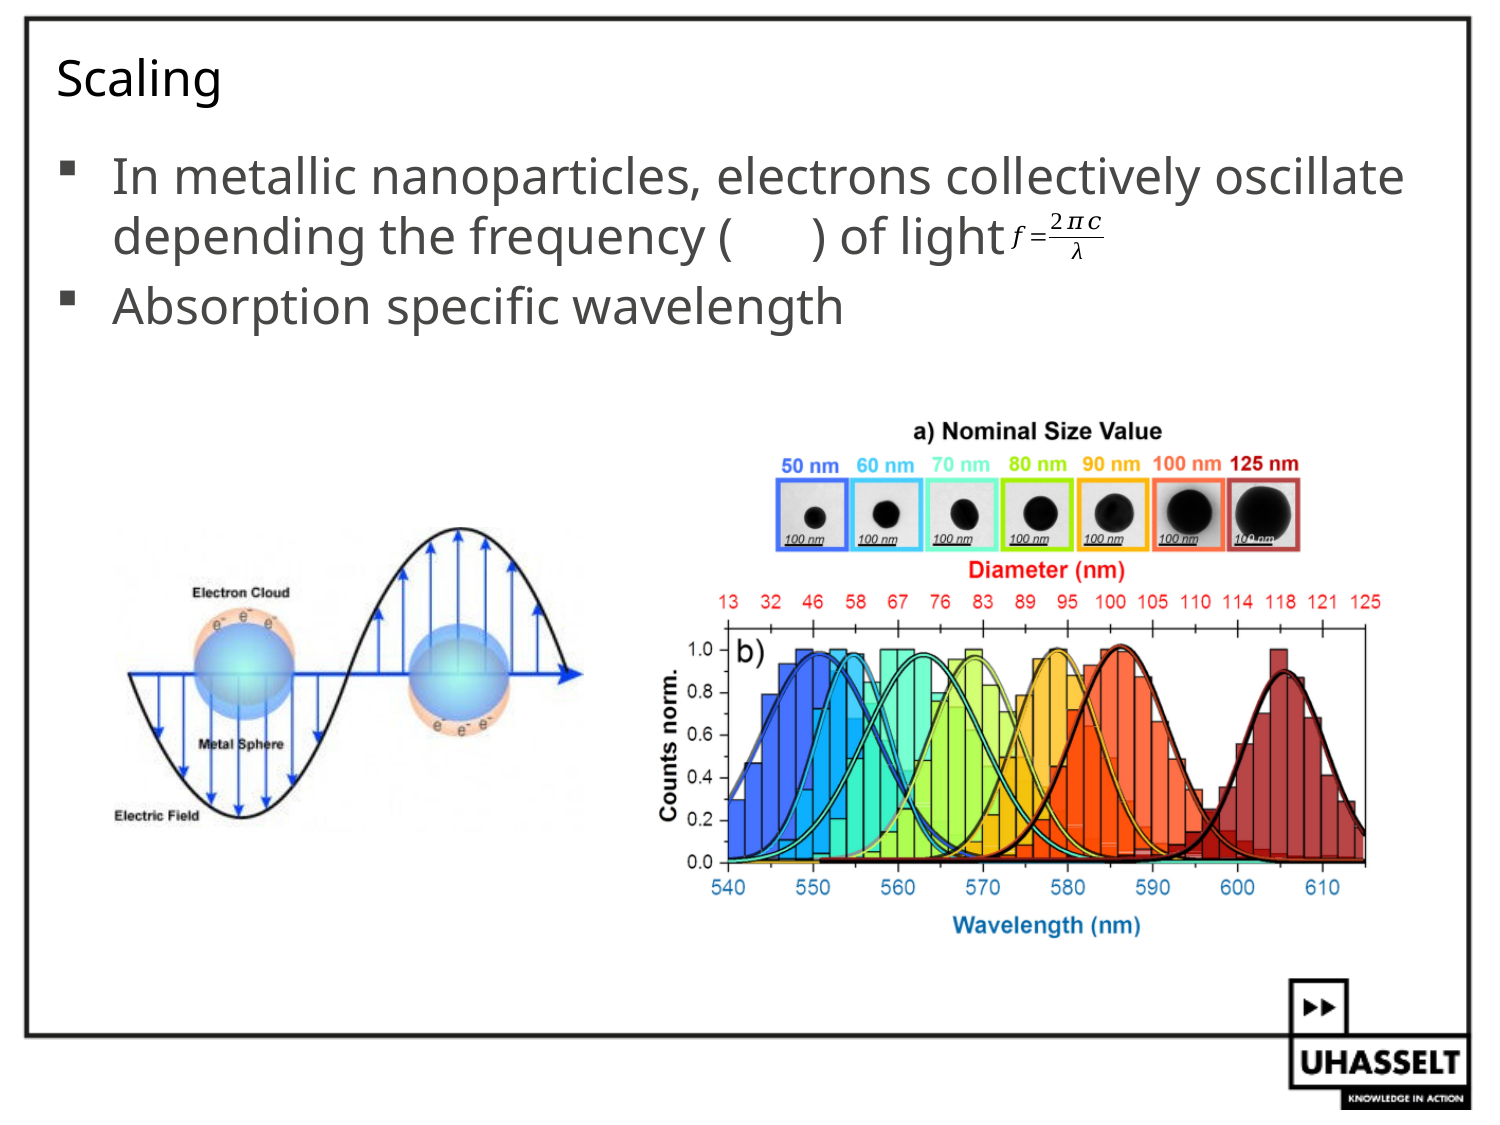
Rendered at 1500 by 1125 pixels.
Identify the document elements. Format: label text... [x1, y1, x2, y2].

picture [20, 12, 1476, 1110]
list In metallic nanoparticles, electrons collectively oscillate depending the frequency ( ) of light Absorption specific wavelength [41, 137, 1459, 965]
title Scaling [41, 30, 1459, 122]
